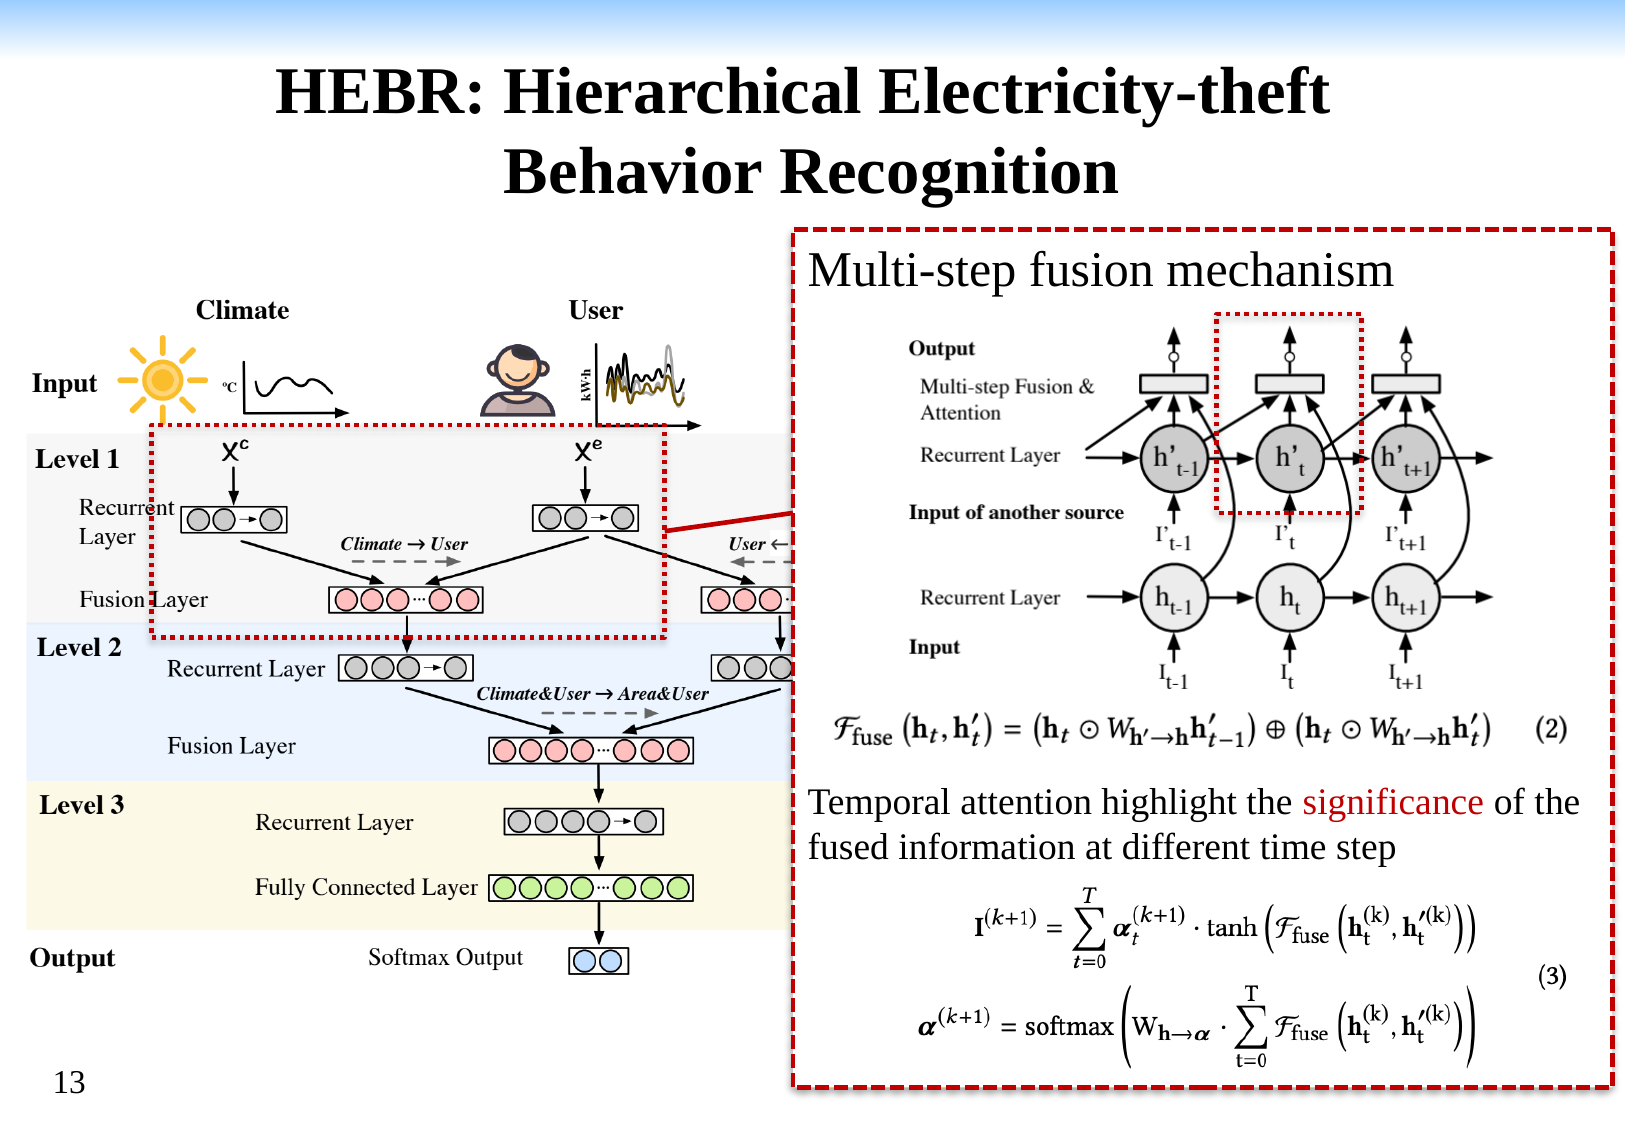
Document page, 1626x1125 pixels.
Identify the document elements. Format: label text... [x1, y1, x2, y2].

picture [23, 288, 1580, 1078]
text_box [664, 512, 794, 532]
text_box HEBR: Hierarchical Electricity-theft Behavior Recognition [47, 24, 1578, 230]
text_box Multi-step fusion mechanism Temporal attention highlight the significance of the fused information at different time step [792, 229, 1613, 1088]
